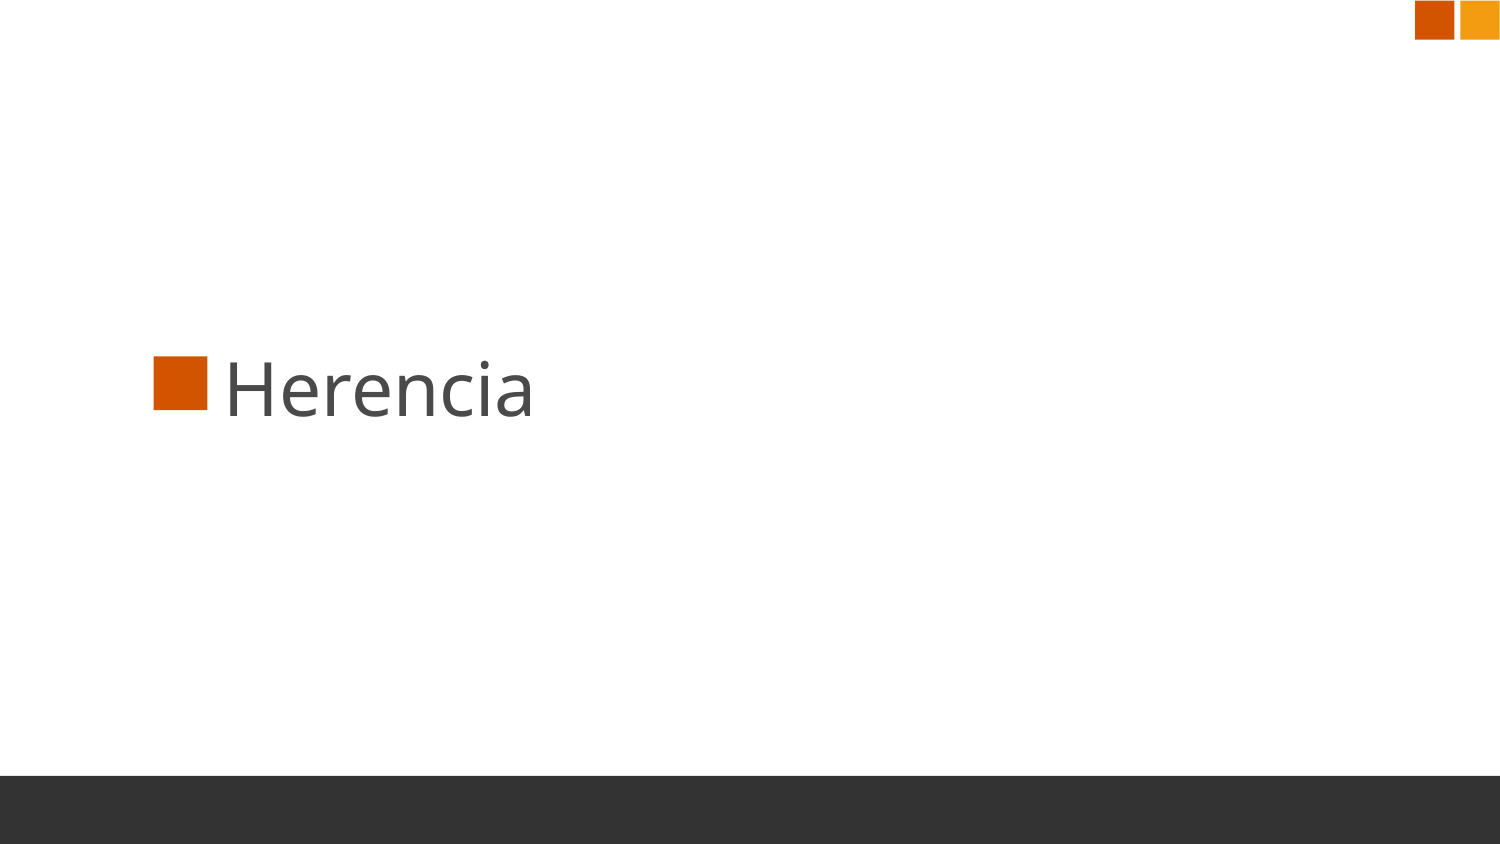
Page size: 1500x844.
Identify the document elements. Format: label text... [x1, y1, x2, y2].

title Herencia [215, 332, 1442, 446]
